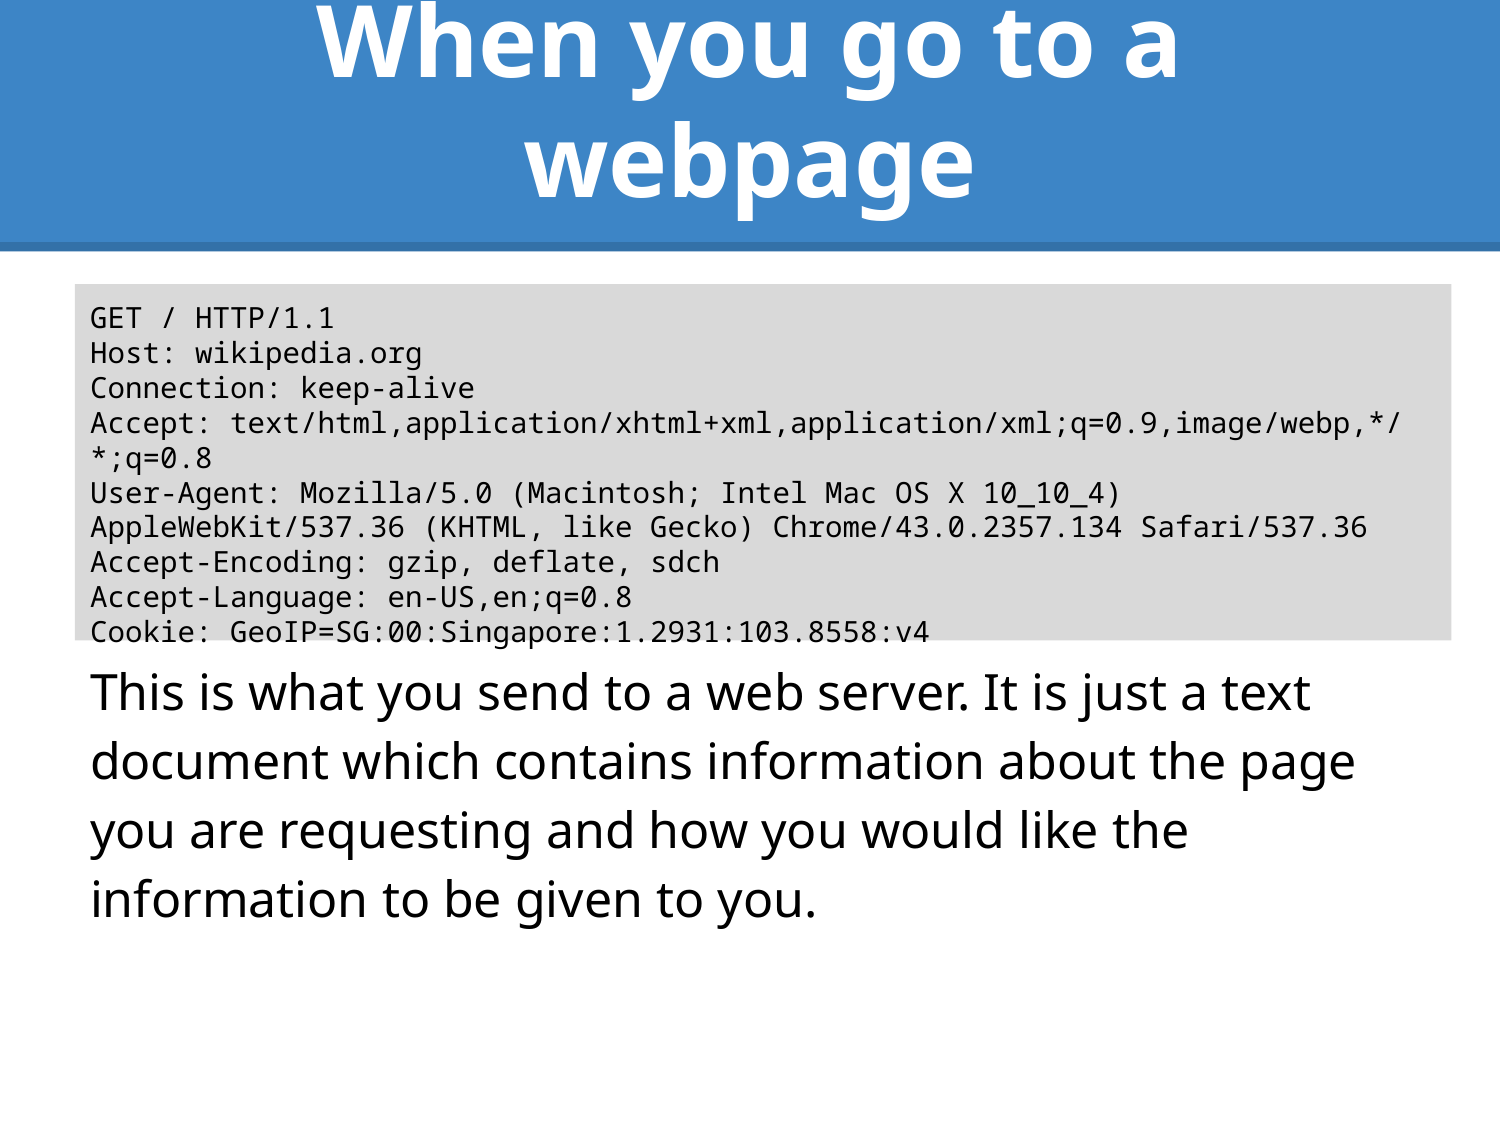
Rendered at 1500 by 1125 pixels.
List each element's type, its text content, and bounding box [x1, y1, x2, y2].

text_box GET / HTTP/1.1 Host: wikipedia.org Connection: keep-alive Accept: text/html,application/xhtml+xml,application/xml;q=0.9,image/webp,*/*;q=0.8 User-Agent: Mozilla/5.0 (Macintosh; Intel Mac OS X 10_10_4) AppleWebKit/537.36 (KHTML, like Gecko) Chrome/43.0.2357.134 Safari/537.36 Accept-Encoding: gzip, deflate, sdch Accept-Language: en-US,en;q=0.8 Cookie: GeoIP=SG:00:Singapore:1.2931:103.8558:v4 [74, 284, 1452, 641]
title When you go to a webpage [75, 45, 1425, 233]
list This is what you send to a web server. It is just a text document which contains information about the page you are requesting and how you would like the information to be given to you. [75, 641, 1425, 1078]
